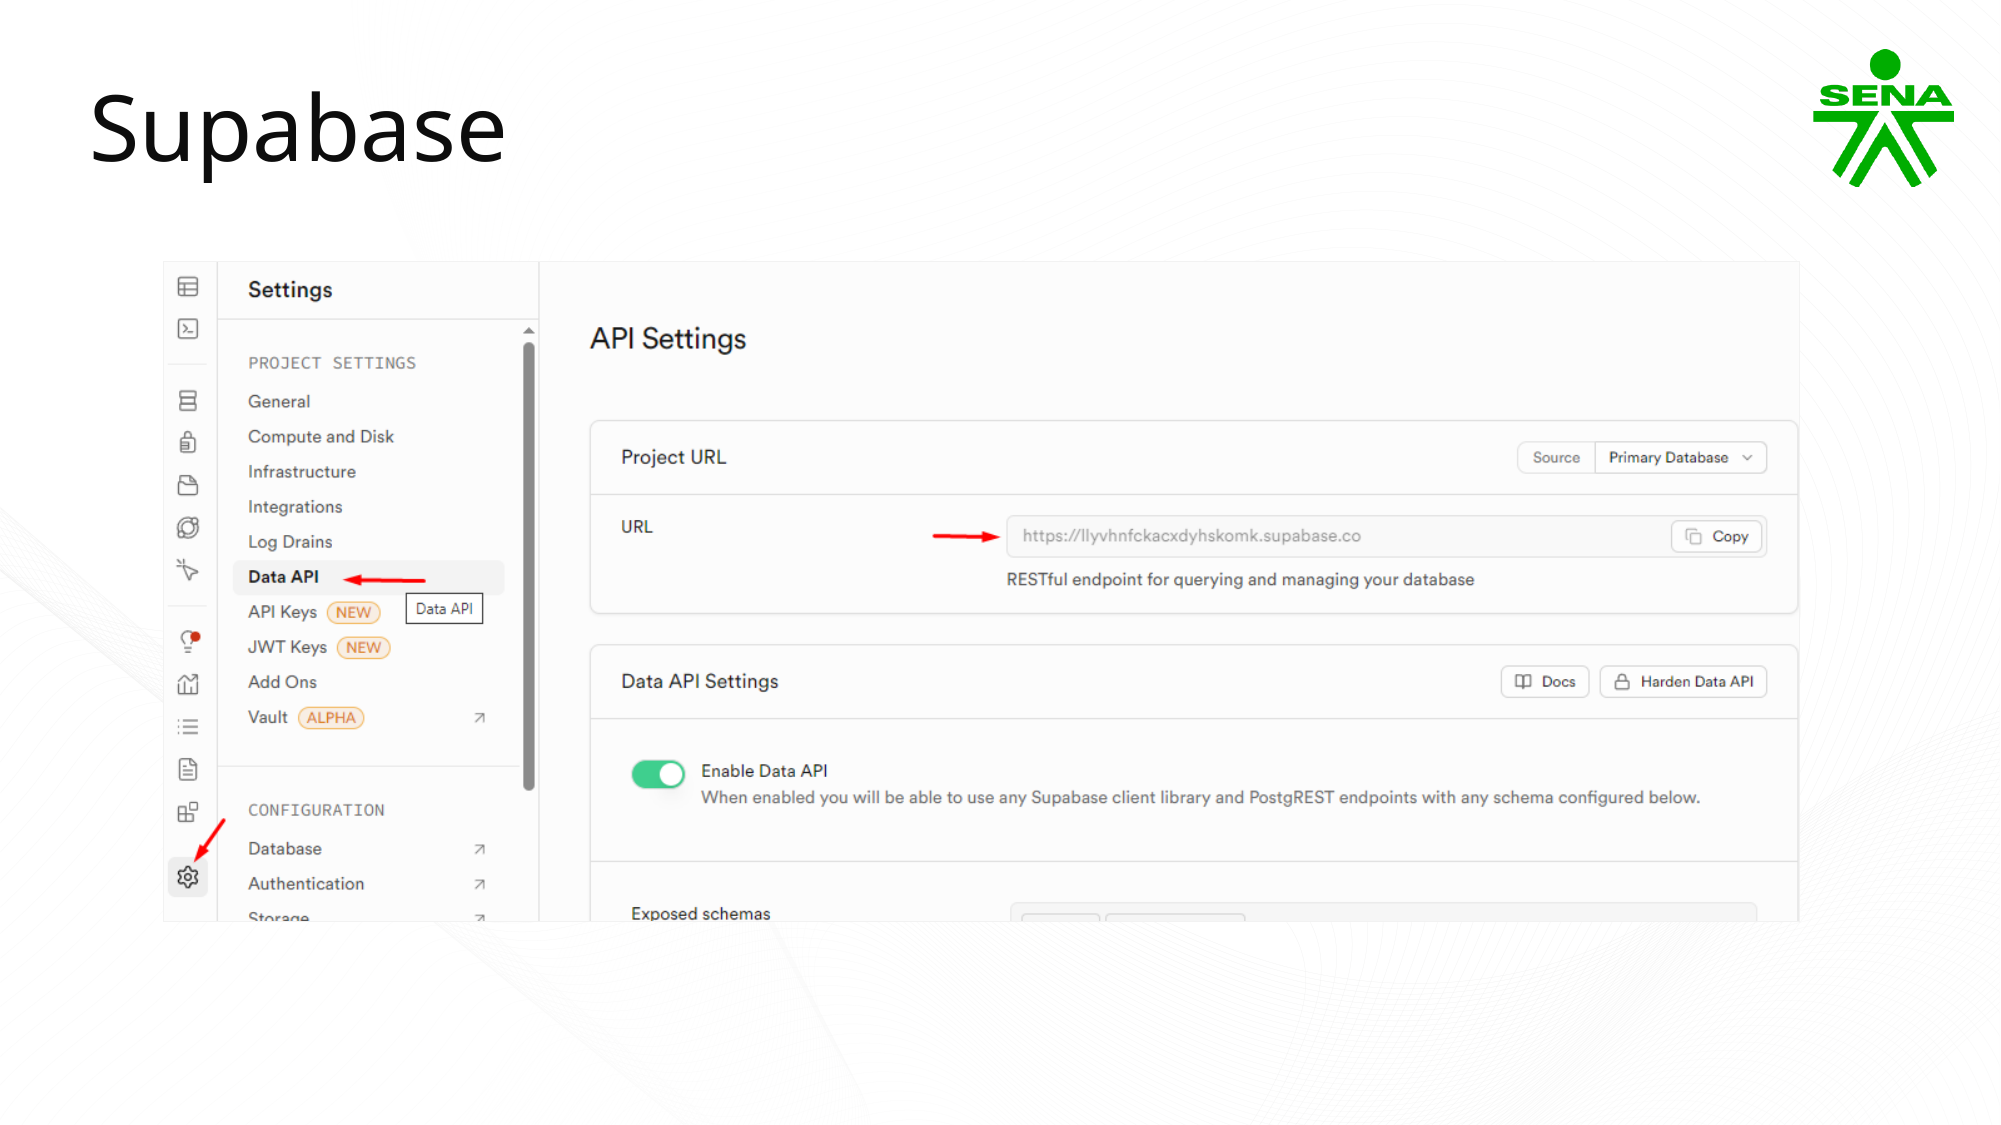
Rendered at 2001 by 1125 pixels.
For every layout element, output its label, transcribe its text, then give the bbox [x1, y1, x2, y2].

picture [0, 0, 2000, 1125]
text_box Supabase [74, 75, 1800, 186]
